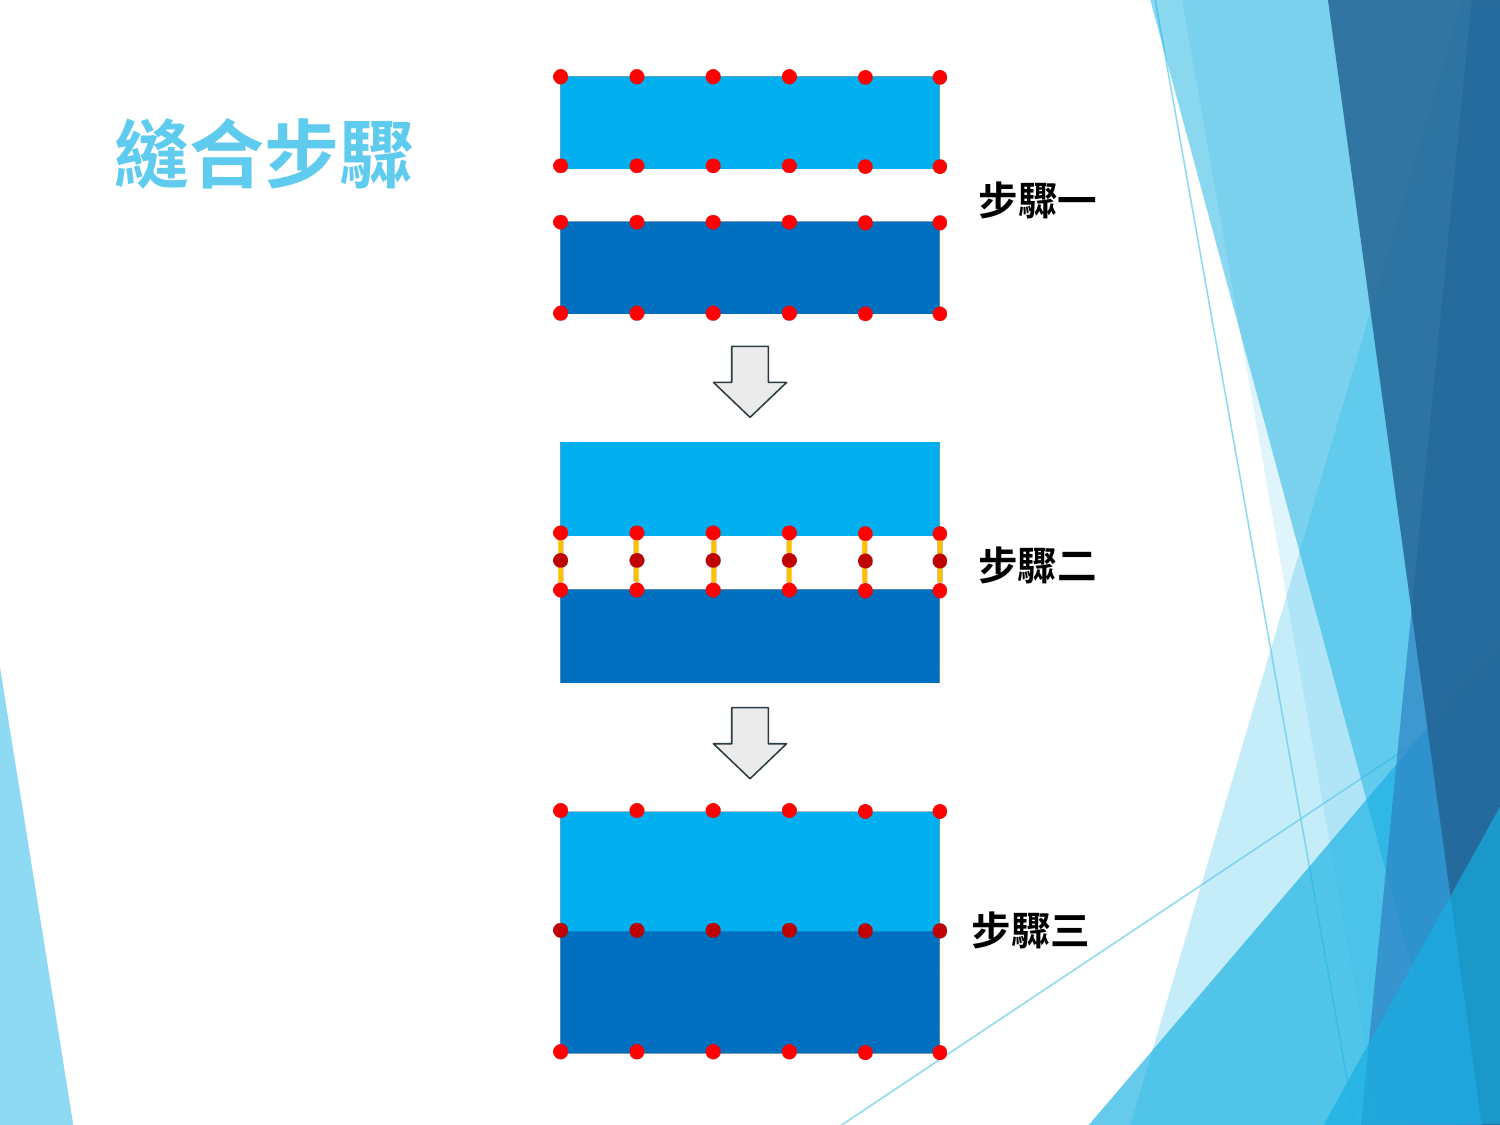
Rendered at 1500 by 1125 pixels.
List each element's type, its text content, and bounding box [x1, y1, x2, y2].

text_box 步驟三 [956, 890, 1124, 964]
text_box 步驟二 [963, 525, 1131, 599]
picture [553, 69, 947, 322]
picture [553, 442, 947, 683]
title 縫合步驟 [952, 99, 1142, 226]
picture [553, 803, 947, 1060]
text_box [713, 346, 787, 418]
text_box [713, 707, 787, 779]
text_box 步驟一 [963, 161, 1124, 226]
title 縫合步驟 [99, 99, 548, 226]
